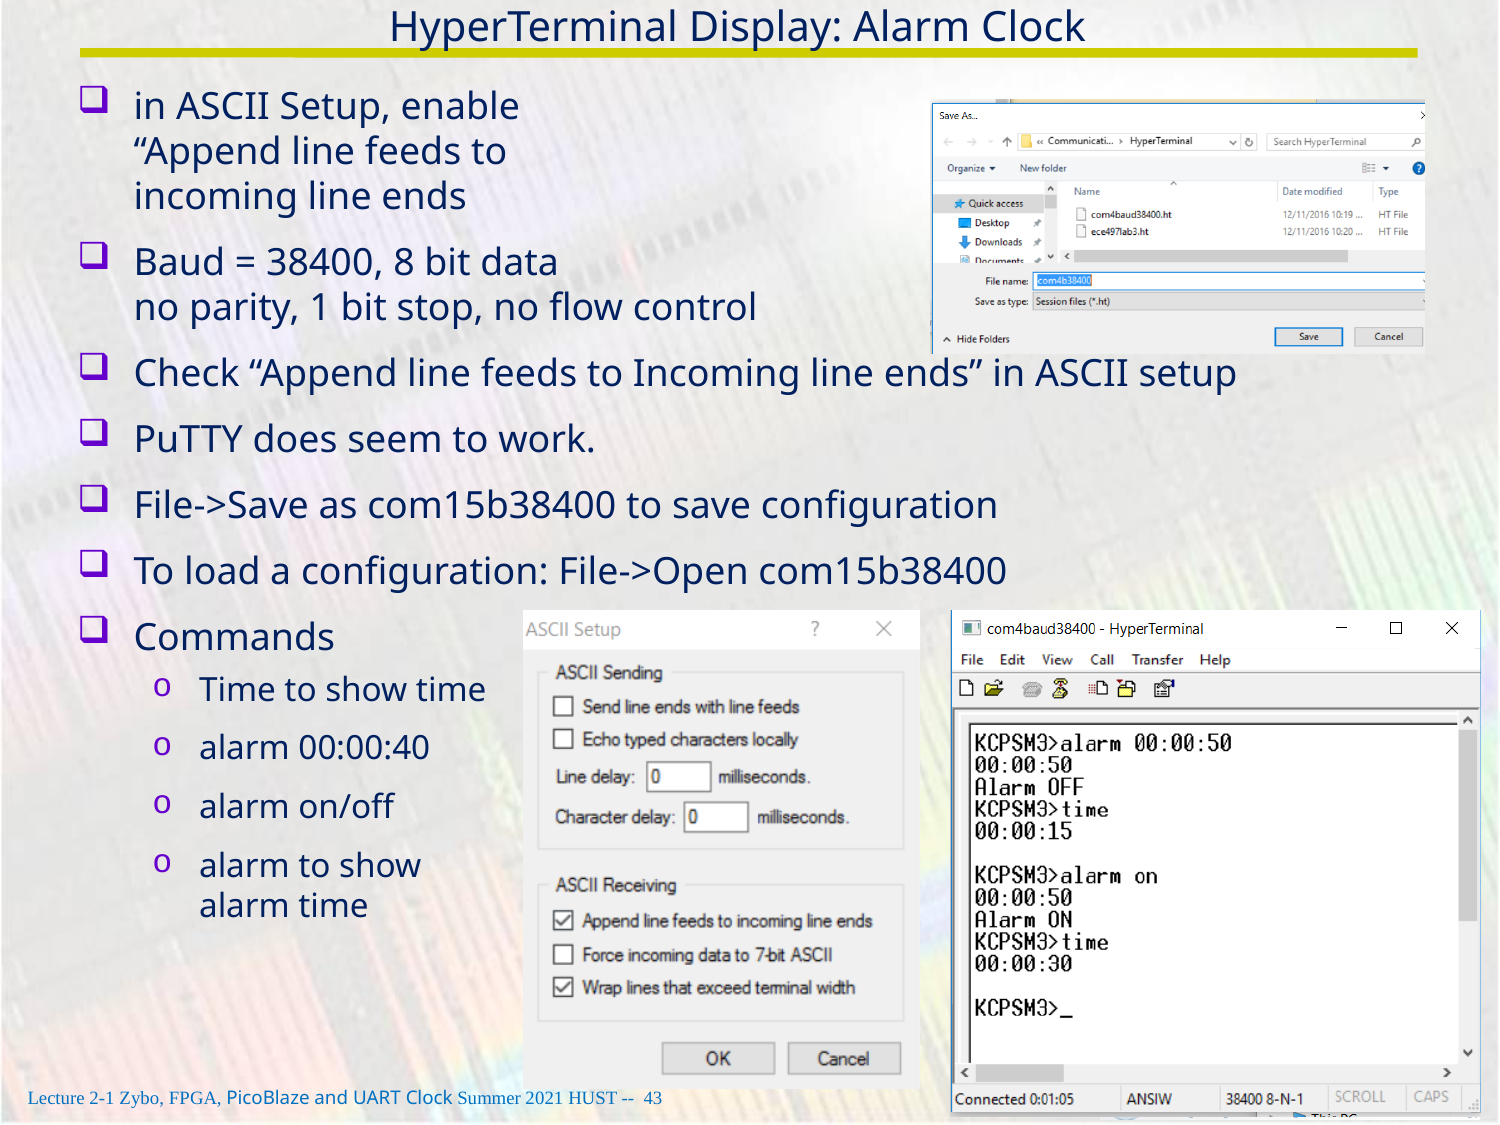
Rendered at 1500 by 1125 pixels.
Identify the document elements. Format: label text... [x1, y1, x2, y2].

title HyperTerminal Display: Alarm Clock [24, 0, 1450, 47]
picture [0, 0, 1500, 1125]
list in ASCII Setup, enable “Append line feeds to incoming line ends Baud = 38400, 8 bit data no parity, 1 bit stop, no flow control Check “Append line feeds to Incoming line ends” in ASCII setup PuTTY does seem to work. File->Save as com15b38400 to save configuration To load a configuration: File->Open com15b38400 Commands Time to show time alarm 00:00:40 alarm on/off alarm to show alarm time [62, 75, 1450, 1060]
